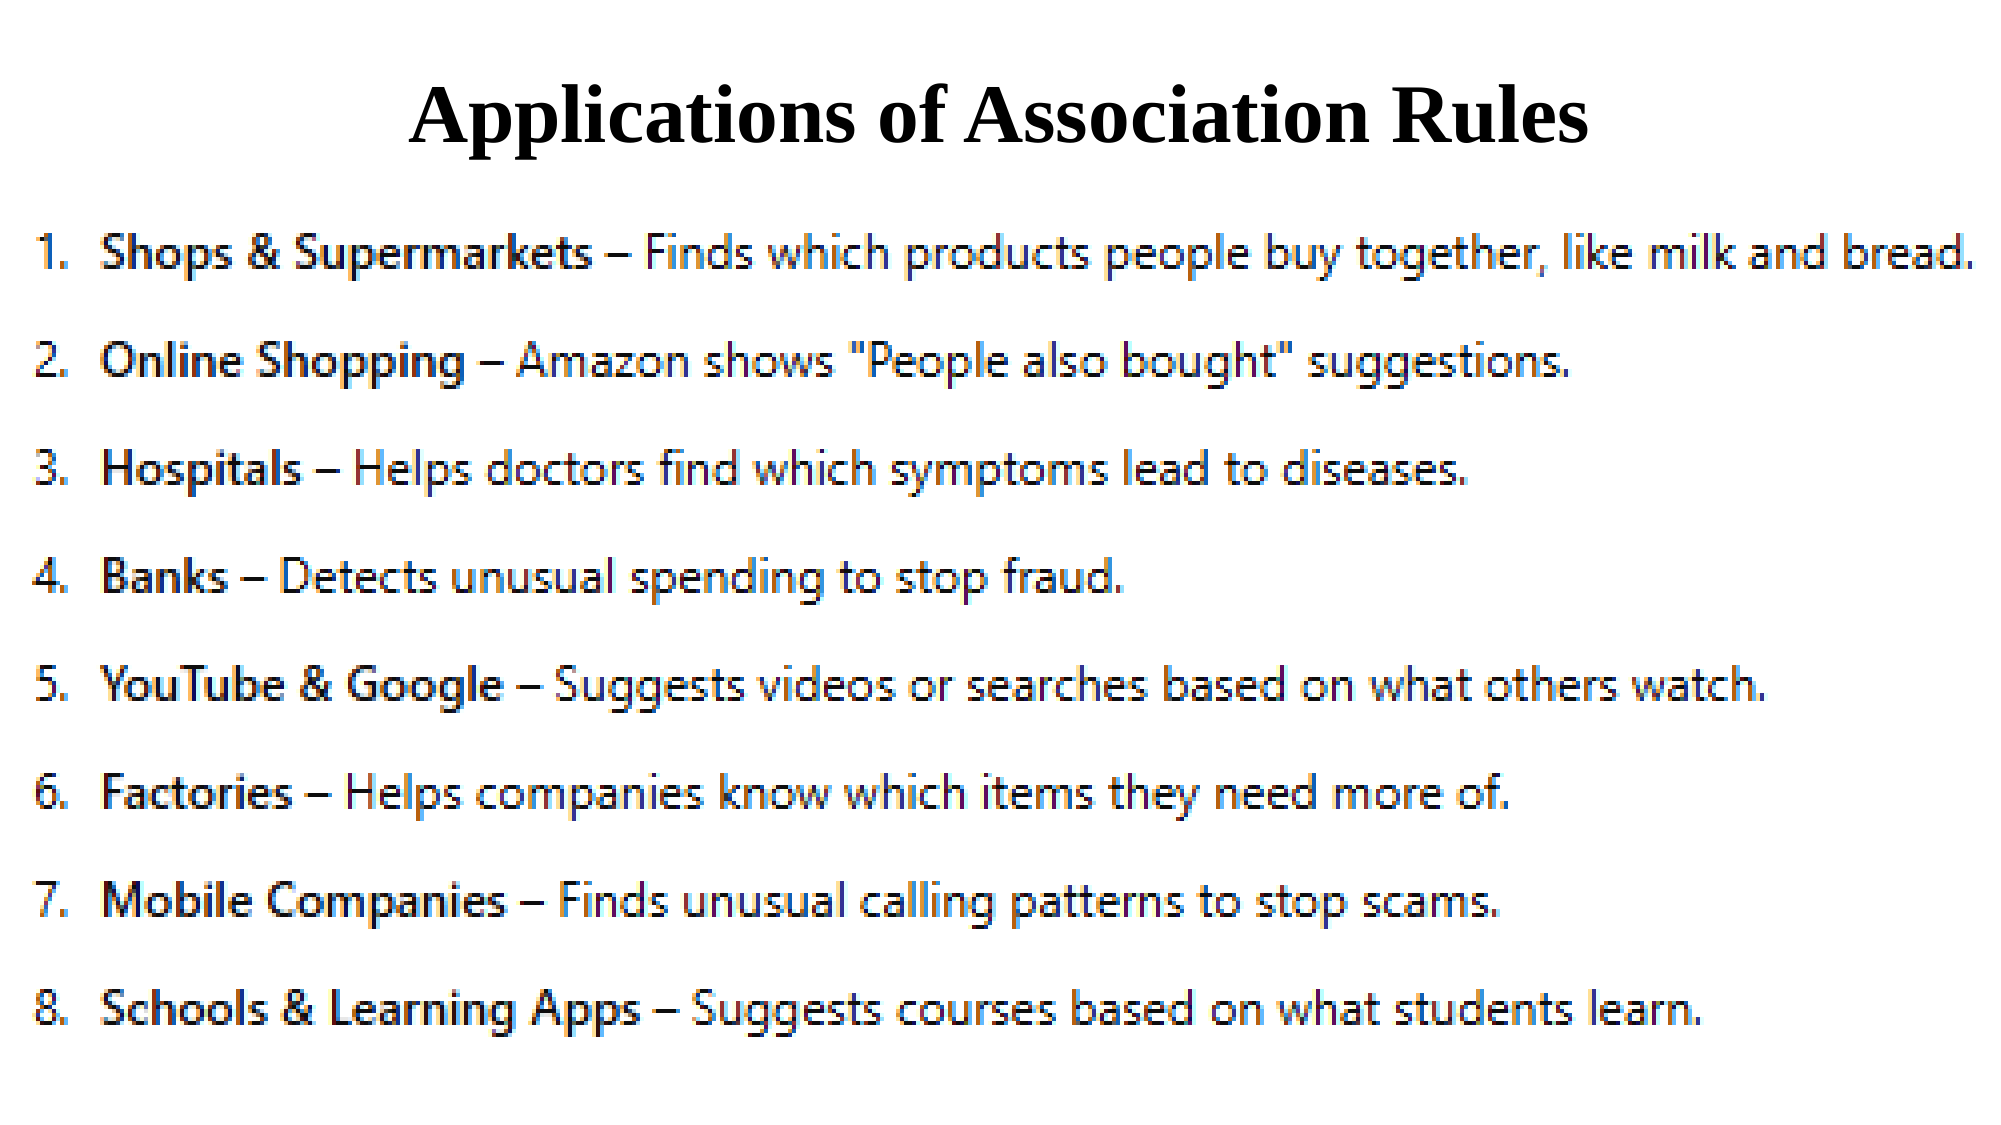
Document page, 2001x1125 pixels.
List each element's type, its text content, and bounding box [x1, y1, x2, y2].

picture [0, 189, 2000, 1062]
title Applications of Association Rules [0, 0, 2000, 189]
